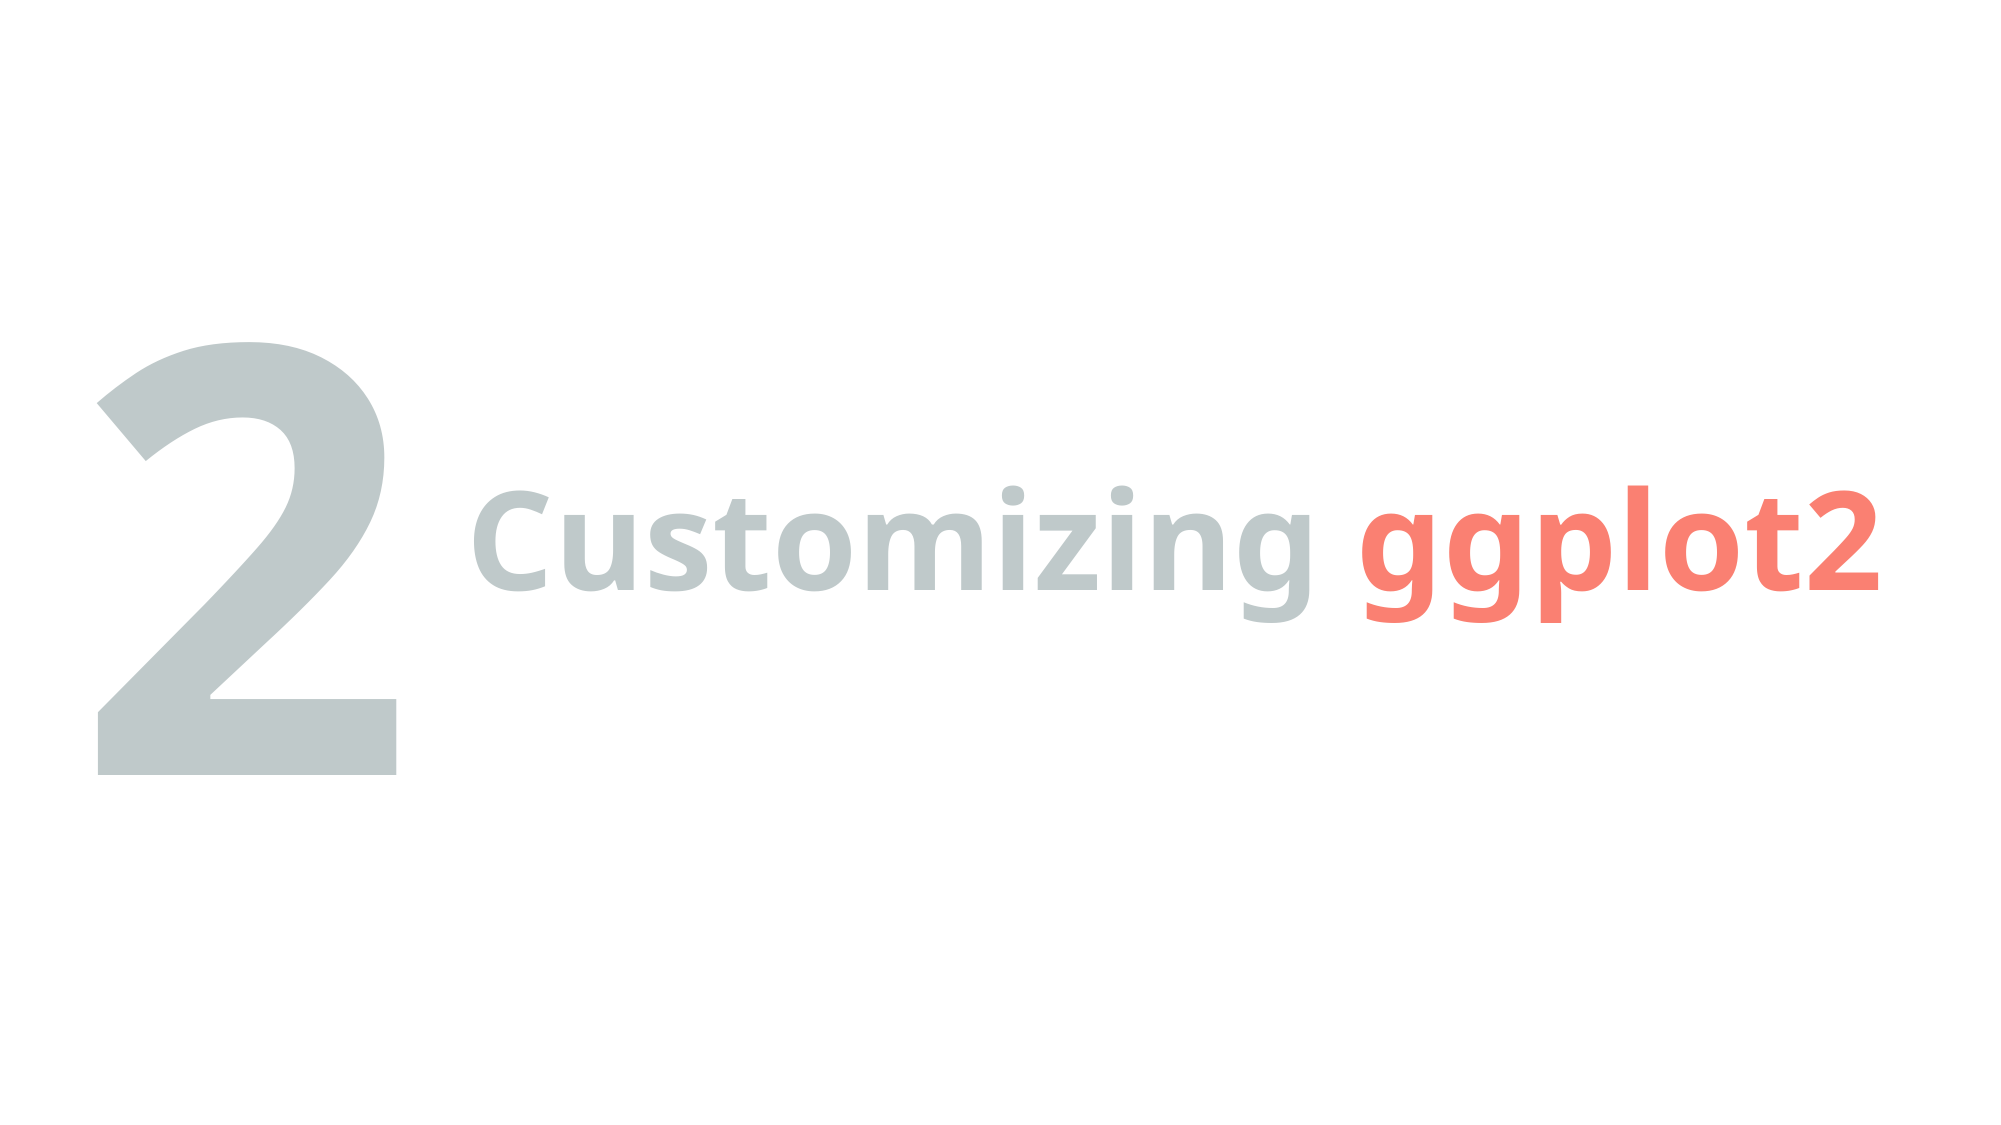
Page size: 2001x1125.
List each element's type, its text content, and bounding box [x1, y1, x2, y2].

text_box 2 [59, 169, 431, 903]
text_box Customizing ggplot2 [431, 444, 2000, 635]
